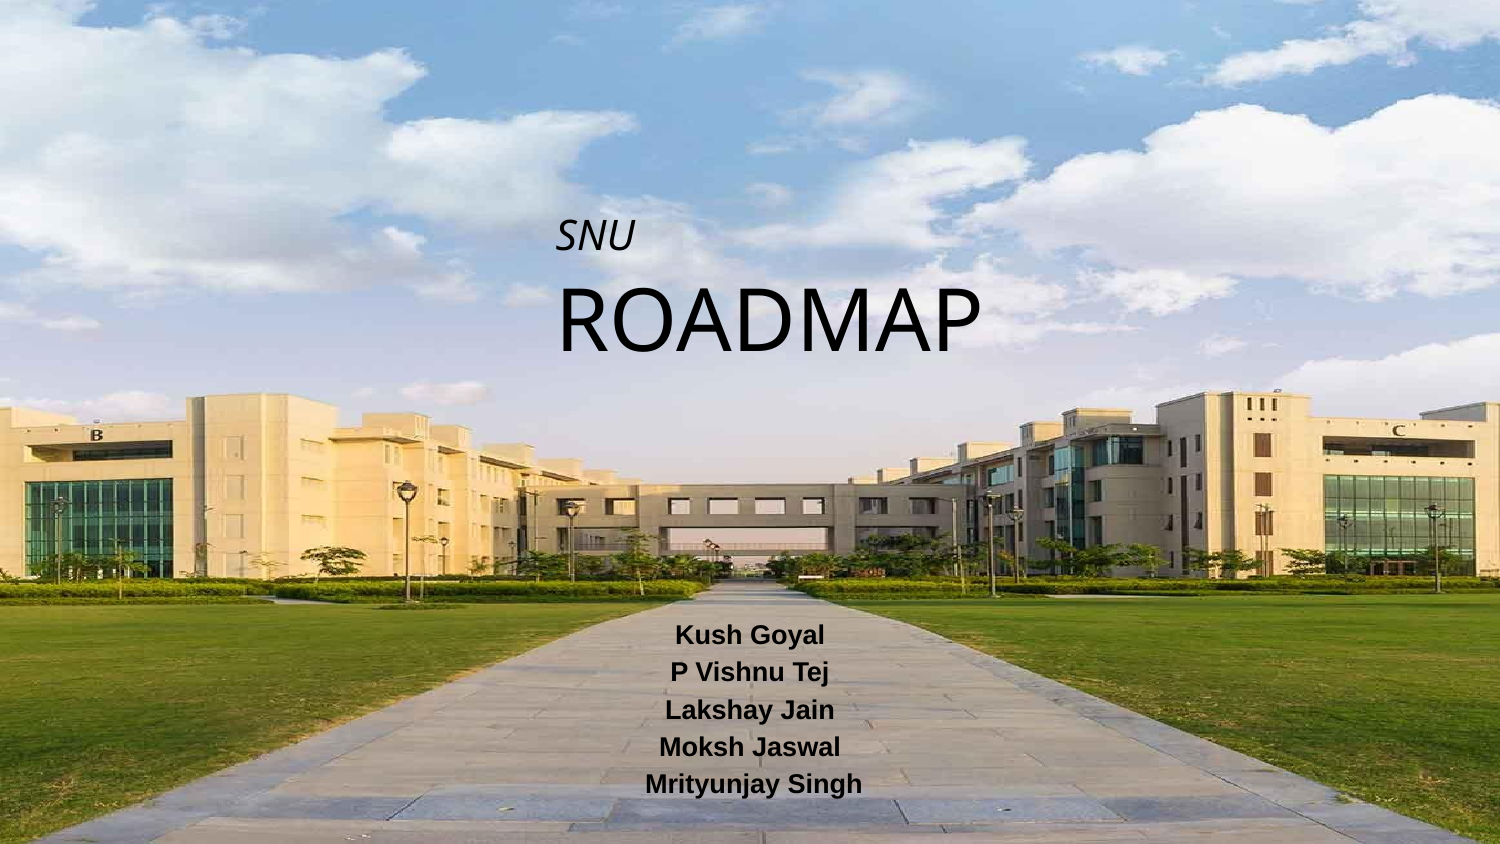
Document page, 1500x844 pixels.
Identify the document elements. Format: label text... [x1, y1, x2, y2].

text_box Kush Goyal P Vishnu Tej Lakshay Jain Moksh Jaswal Mrityunjay Singh [394, 565, 1105, 844]
title SNU ROADMAP [66, 169, 1459, 417]
picture [0, 0, 1500, 844]
